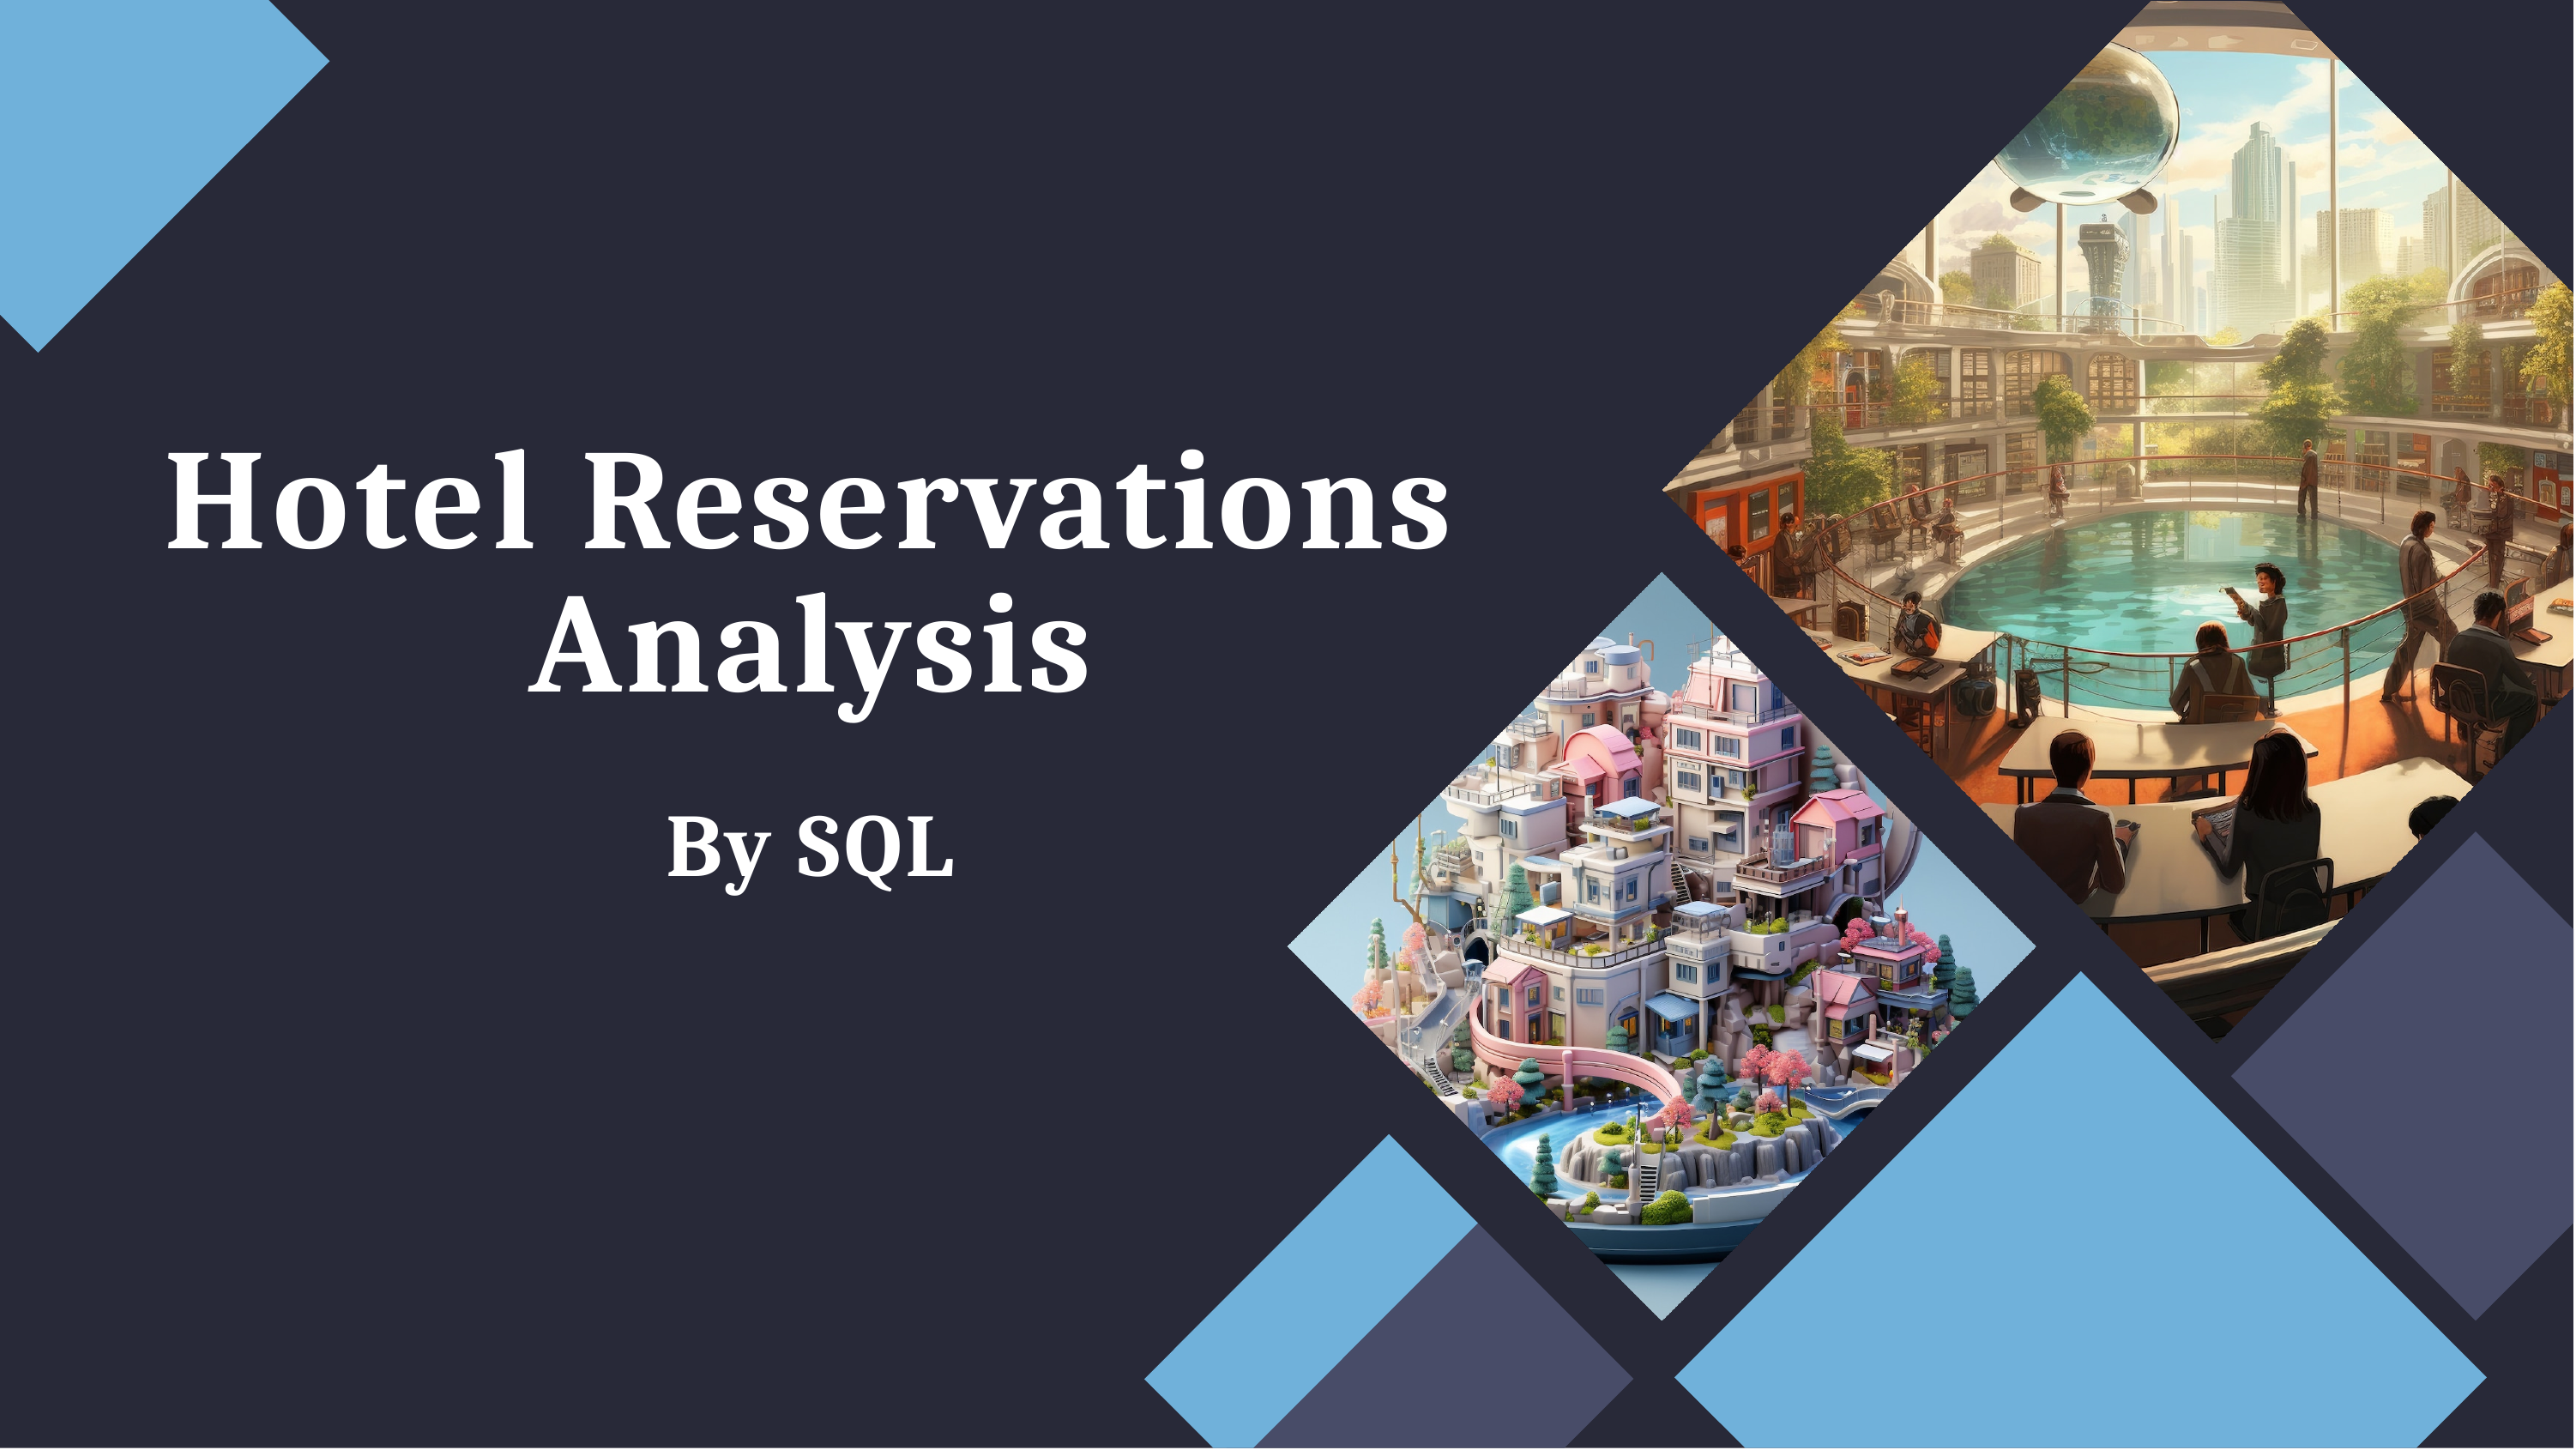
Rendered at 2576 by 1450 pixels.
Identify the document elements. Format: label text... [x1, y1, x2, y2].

text_box Hotel Reservations Analysis By SQL [108, 402, 1281, 895]
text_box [1286, 0, 2574, 1321]
